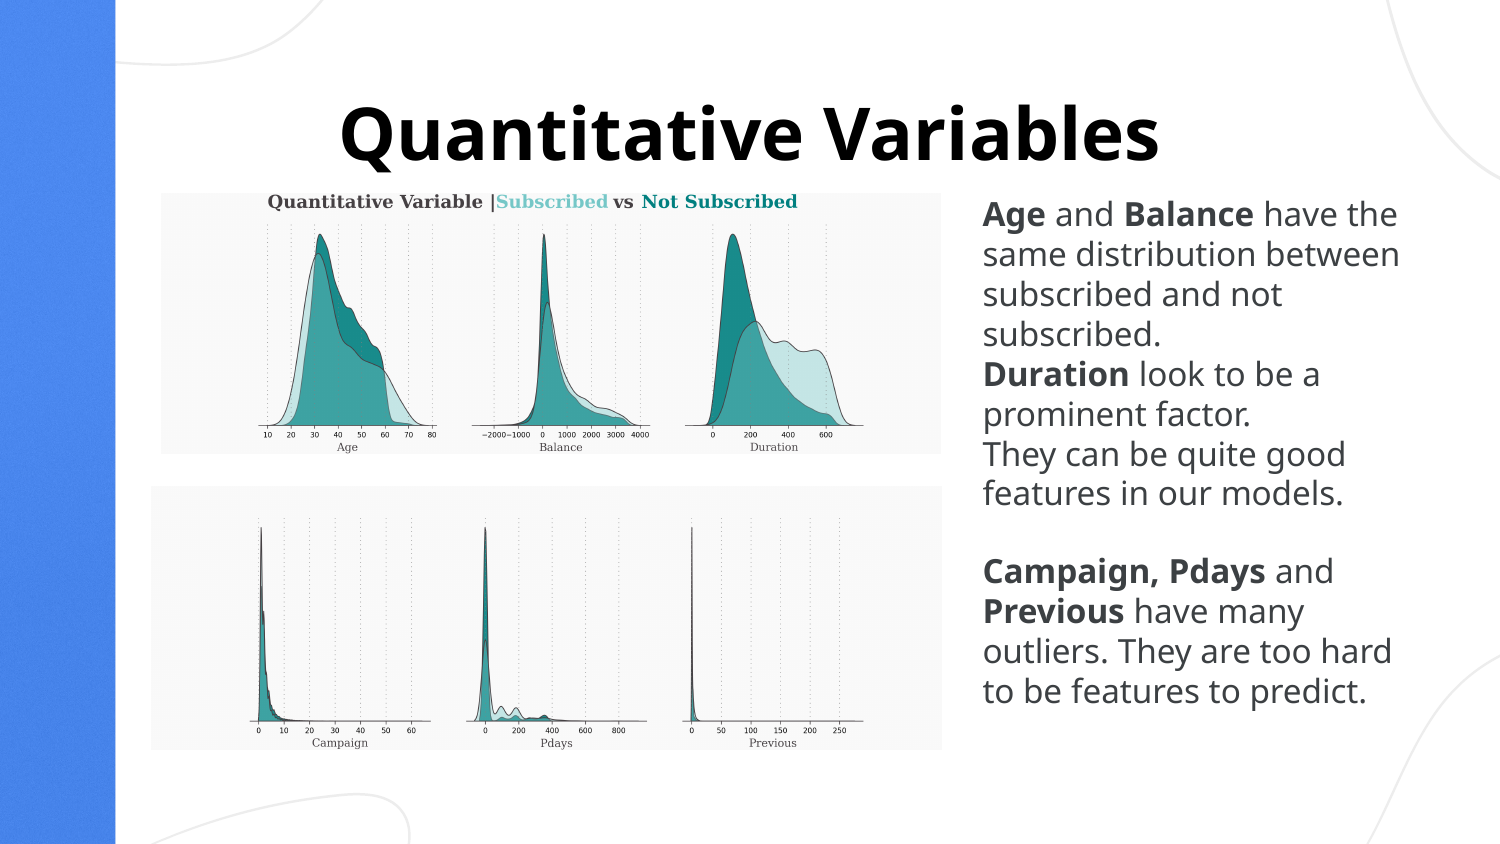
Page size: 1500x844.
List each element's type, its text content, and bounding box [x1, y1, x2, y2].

text_box [0, 0, 116, 844]
picture [161, 193, 941, 454]
text_box Age and Balance have the same distribution between subscribed and not subscribed. Duration look to be a prominent factor. They can be quite good features in our models. [967, 185, 1442, 543]
picture [151, 485, 942, 750]
title Quantitative Variables [118, 72, 1382, 167]
text_box Campaign, Pdays and Previous have many outliers. They are too hard to be features to predict. [967, 543, 1442, 758]
